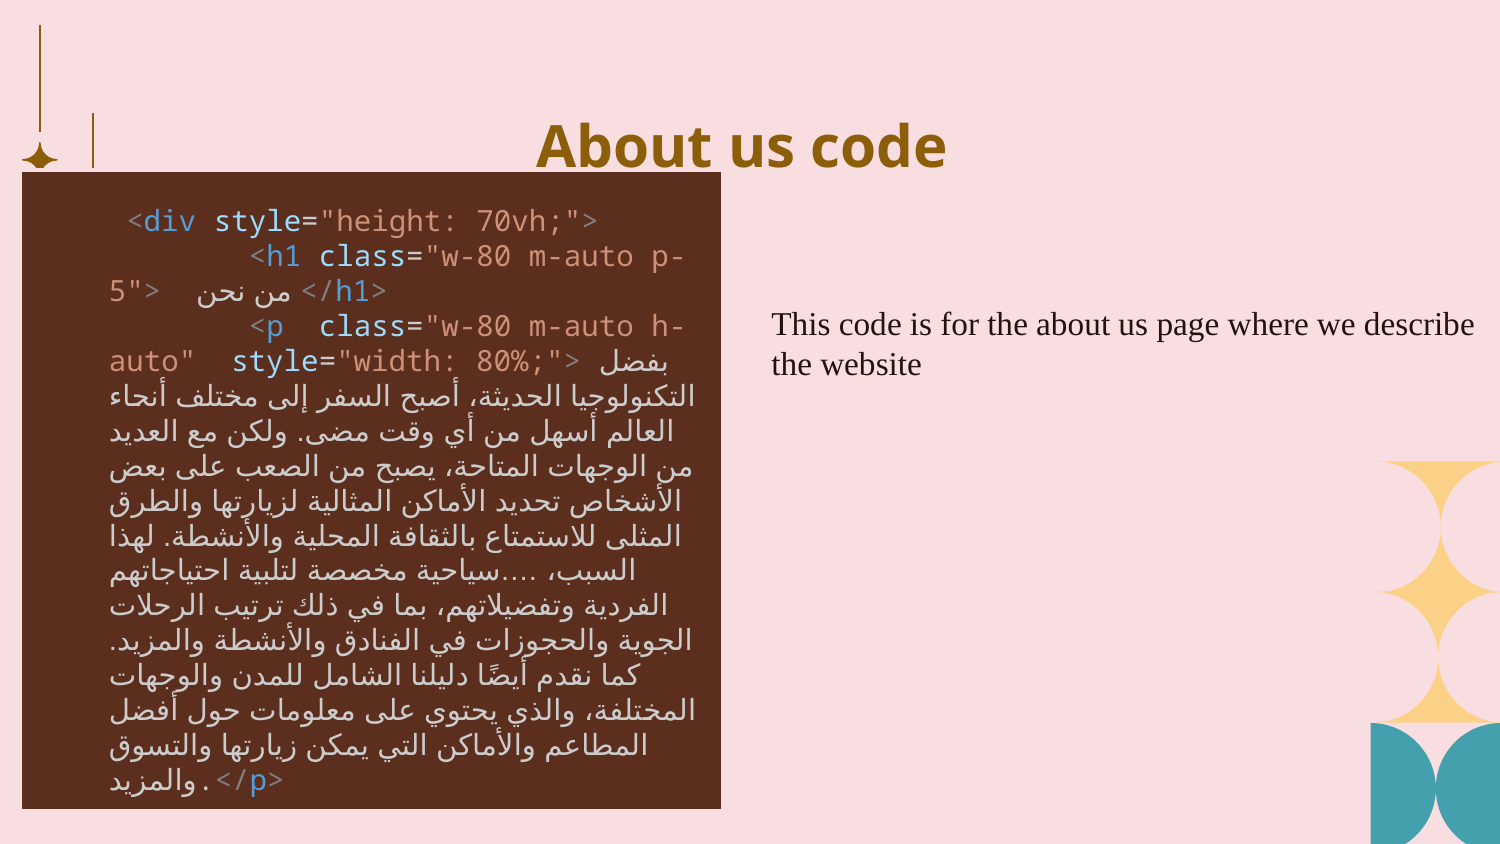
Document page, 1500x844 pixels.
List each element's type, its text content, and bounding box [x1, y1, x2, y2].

text_box <div style="height: 70vh;"> <h1 class="w-80 m-auto p-5"> من نحن </h1> <p class="w-80 m-auto h-auto" style="width: 80%;"> بفضل التكنولوجيا الحديثة، أصبح السفر إلى مختلف أنحاء العالم أسهل من أي وقت مضى. ولكن مع العديد من الوجهات المتاحة، يصبح من الصعب على بعض الأشخاص تحديد الأماكن المثالية لزيارتها والطرق المثلى للاستمتاع بالثقافة المحلية والأنشطة. لهذا السبب، ….سياحية مخصصة لتلبية احتياجاتهم الفردية وتفضيلاتهم، بما في ذلك ترتيب الرحلات الجوية والحجوزات في الفنادق والأنشطة والمزيد. كما نقدم أيضًا دليلنا الشامل للمدن والوجهات المختلفة، والذي يحتوي على معلومات حول أفضل المطاعم والأماكن التي يمكن زيارتها والتسوق والمزيد.</p> </div> [94, 194, 723, 844]
text_box This code is for the about us page where we describe the website [756, 295, 1500, 390]
text_box [18, 168, 118, 813]
title About us code [118, 91, 1382, 194]
